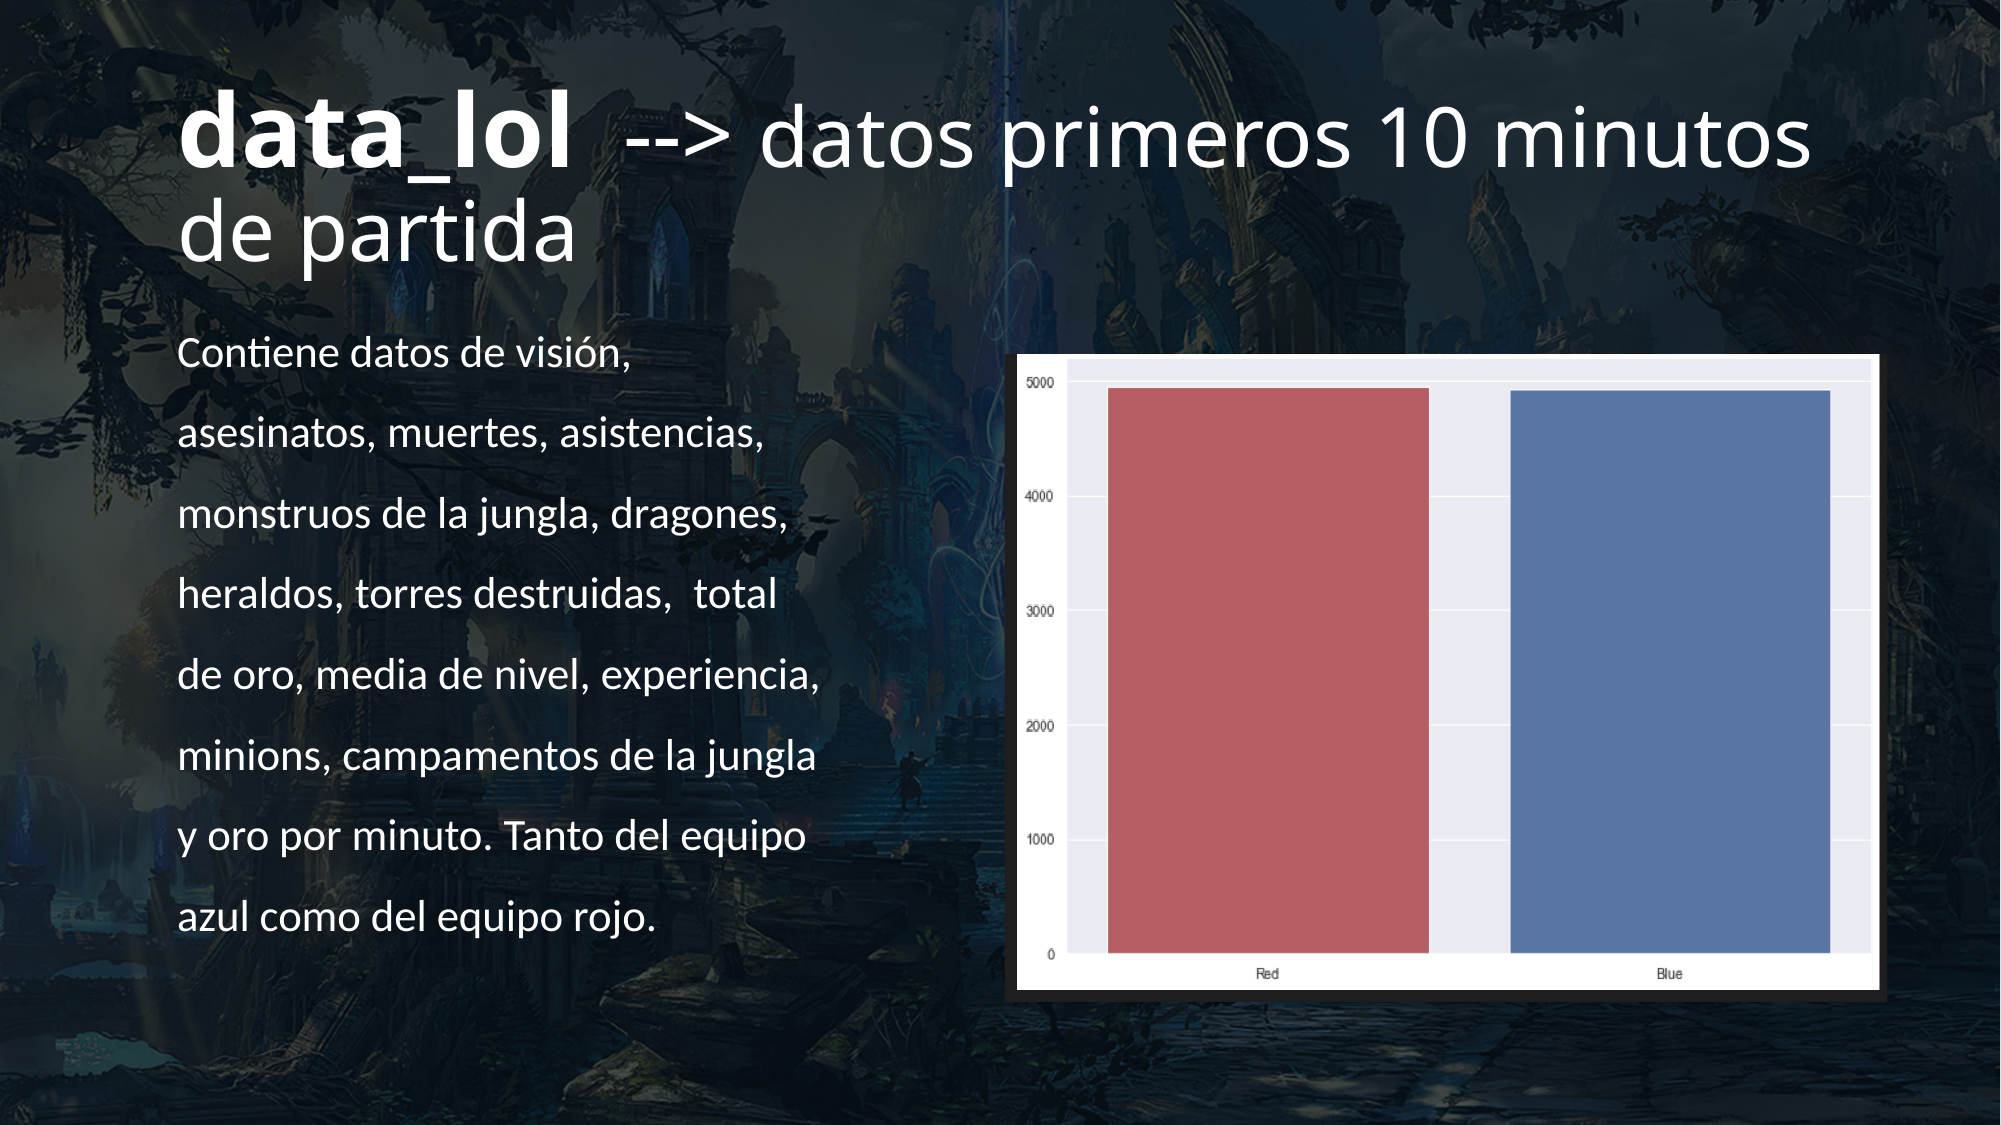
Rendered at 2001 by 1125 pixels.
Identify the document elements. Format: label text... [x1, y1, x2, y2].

picture [0, 0, 2001, 1125]
title data_lol --> datos primeros 10 minutos de partida [162, 70, 1888, 288]
list Contiene datos de visión, asesinatos, muertes, asistencias, monstruos de la jungla, dragones, heraldos, torres destruidas, total de oro, media de nivel, experiencia, minions, campamentos de la jungla y oro por minuto. Tanto del equipo azul como del equipo rojo. [162, 288, 849, 1002]
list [1004, 354, 1888, 1002]
